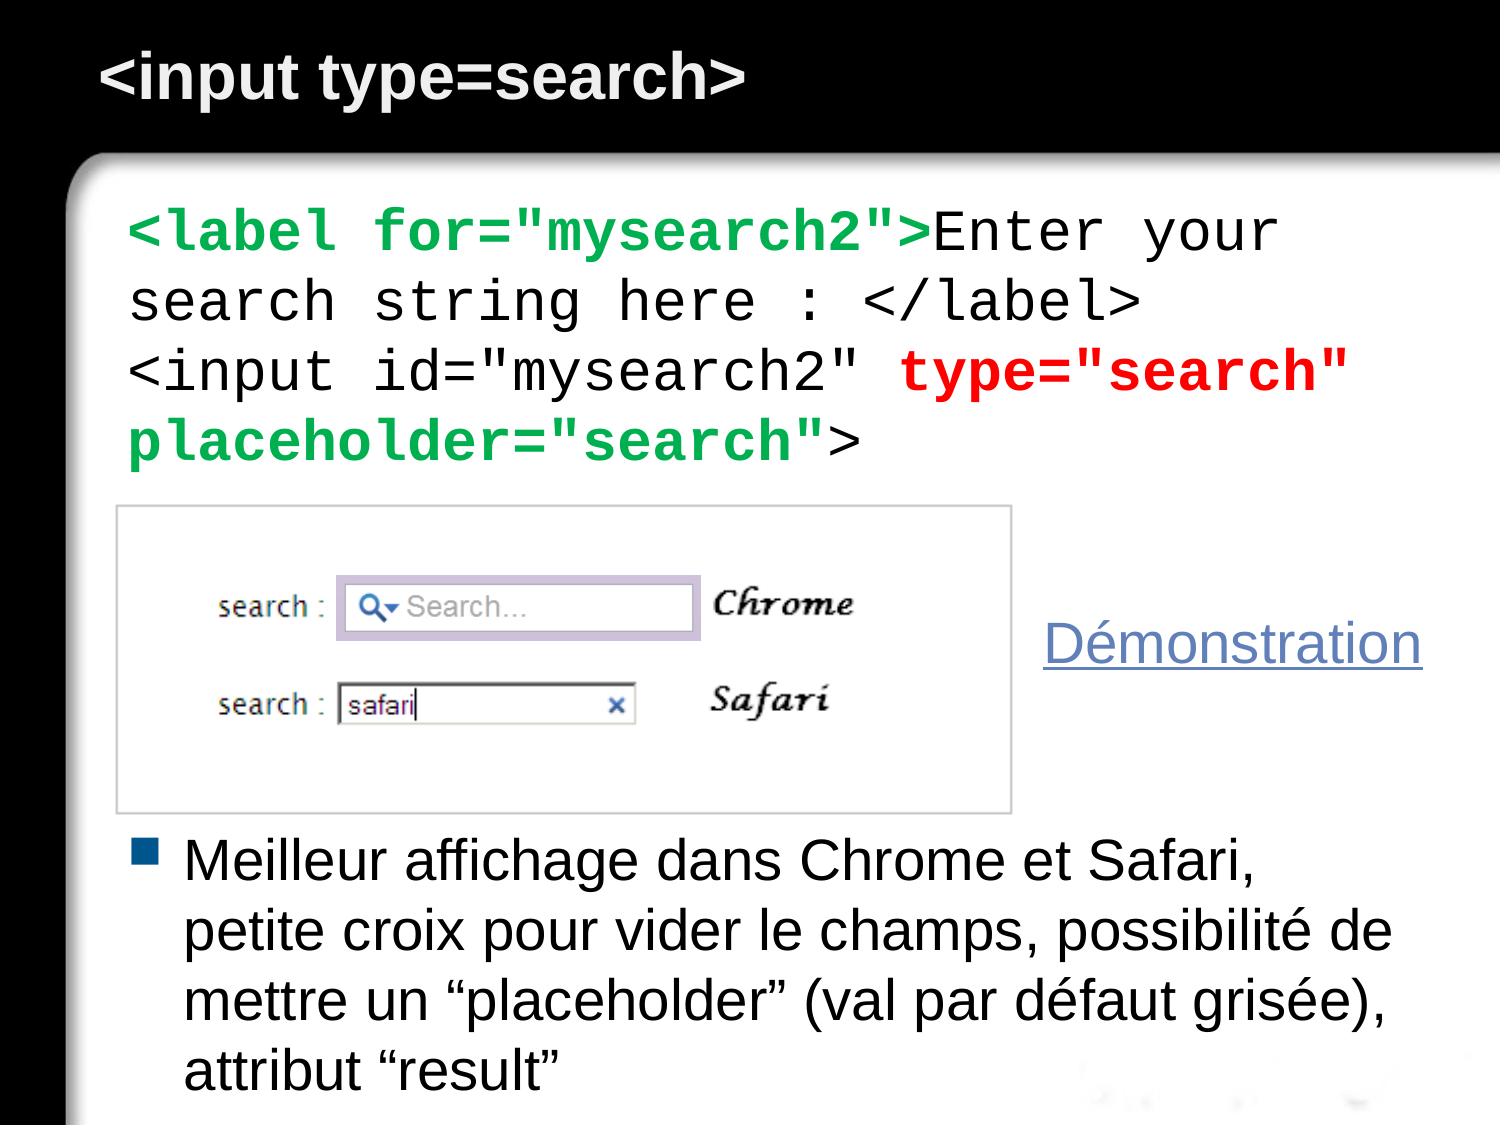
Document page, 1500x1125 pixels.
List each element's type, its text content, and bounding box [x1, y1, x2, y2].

list <label for="mysearch2">Enter your search string here : </label> <input id="mysearch2" type="search" placeholder="search"> Meilleur affichage dans Chrome et Safari, petite croix pour vider le champs, possibilité de mettre un “placeholder” (val par défaut grisée), attribut “result” [112, 184, 1426, 597]
text_box Démonstration [1033, 597, 1454, 683]
picture [0, 0, 1500, 1125]
title <input type=search> [83, 28, 1472, 117]
list <label for="mysearch2">Enter your search string here : </label> <input id="mysearch2" type="search" placeholder="search"> Meilleur affichage dans Chrome et Safari, petite croix pour vider le champs, possibilité de mettre un “placeholder” (val par défaut grisée), attribut “result” [112, 683, 1426, 960]
